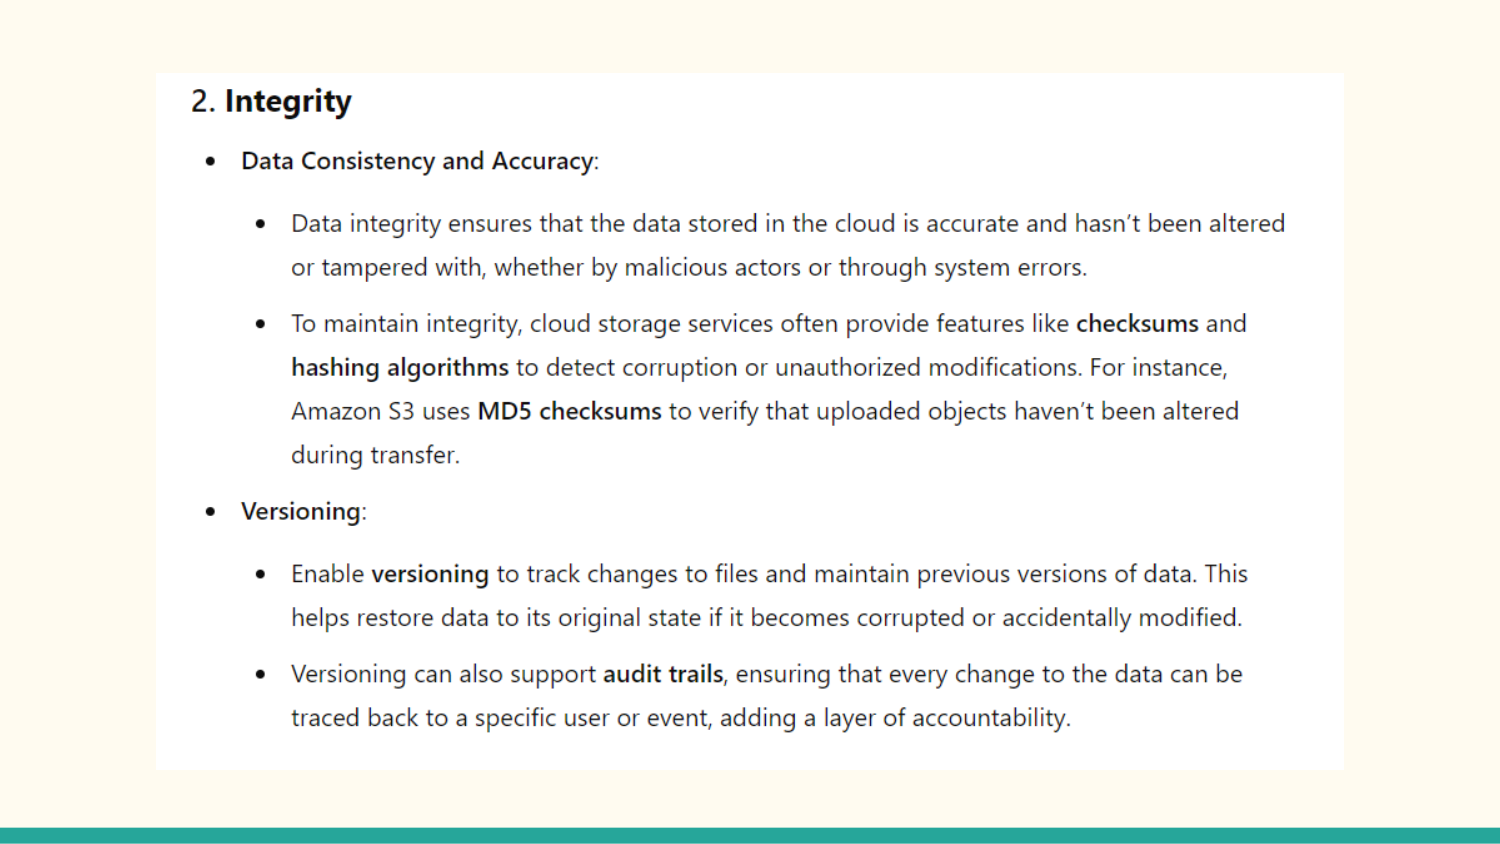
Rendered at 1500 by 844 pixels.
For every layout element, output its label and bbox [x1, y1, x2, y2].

picture [155, 73, 1344, 771]
